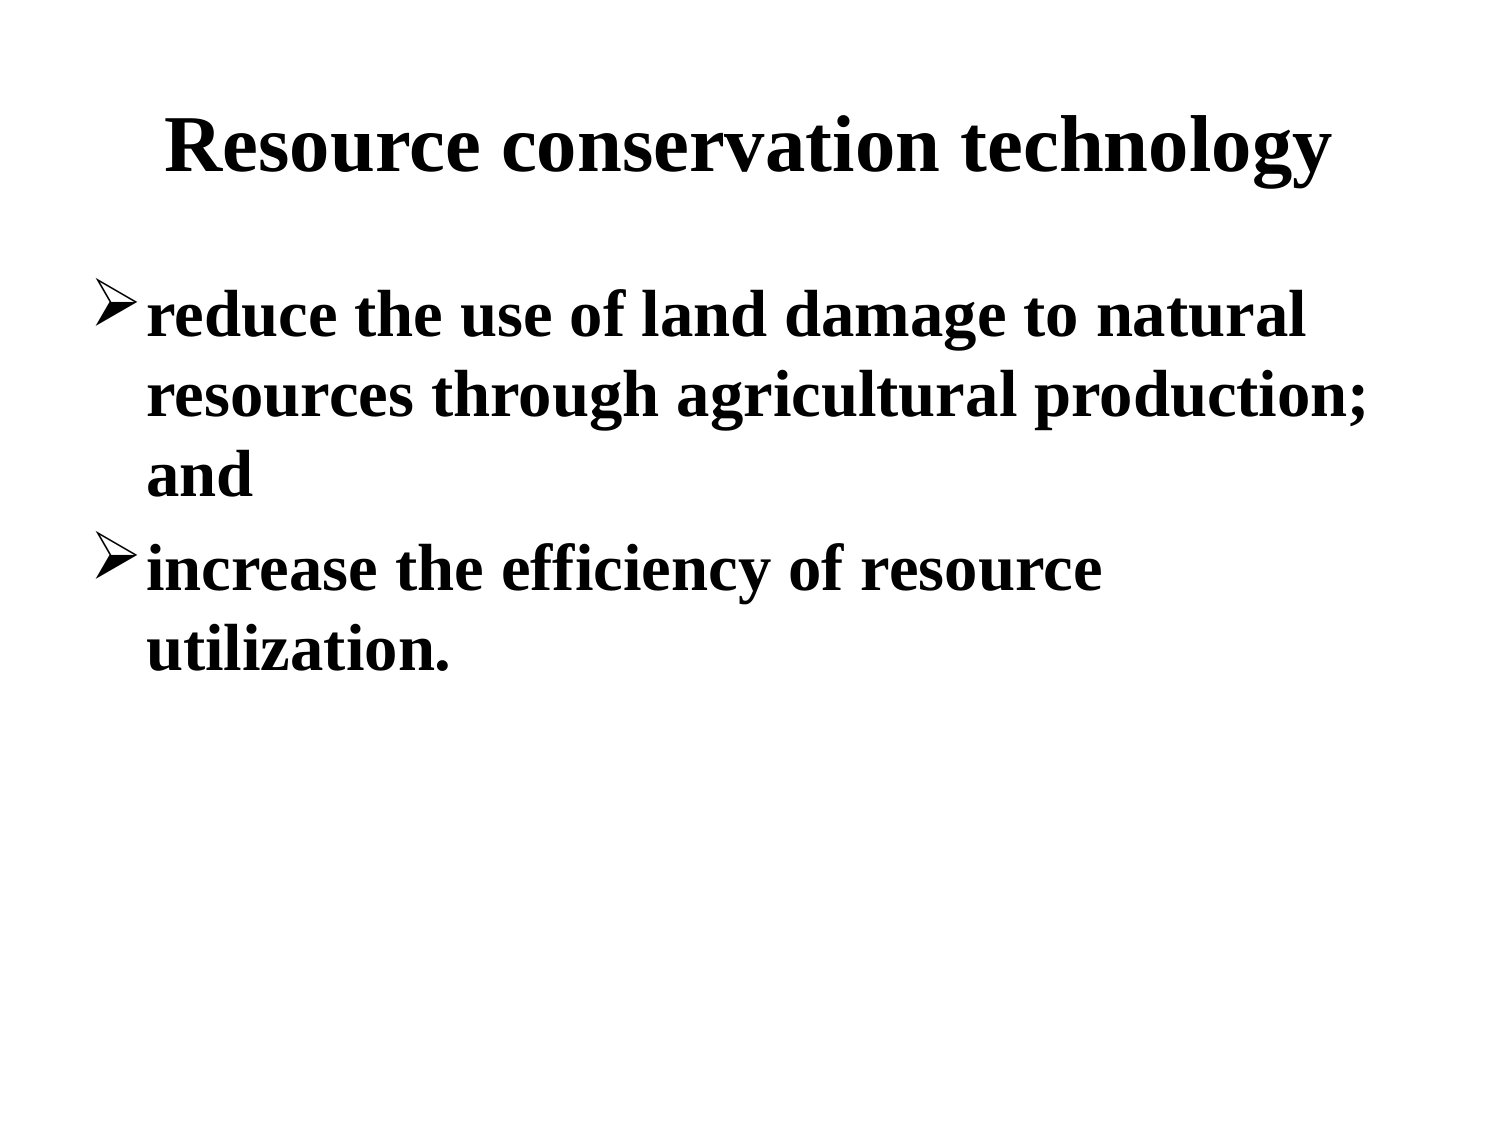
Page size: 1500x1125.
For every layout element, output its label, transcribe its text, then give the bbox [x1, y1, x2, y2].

list reduce the use of land damage to natural resources through agricultural production; and increase the efficiency of resource utilization. [75, 262, 1425, 1005]
title Resource conservation technology [75, 45, 1425, 233]
